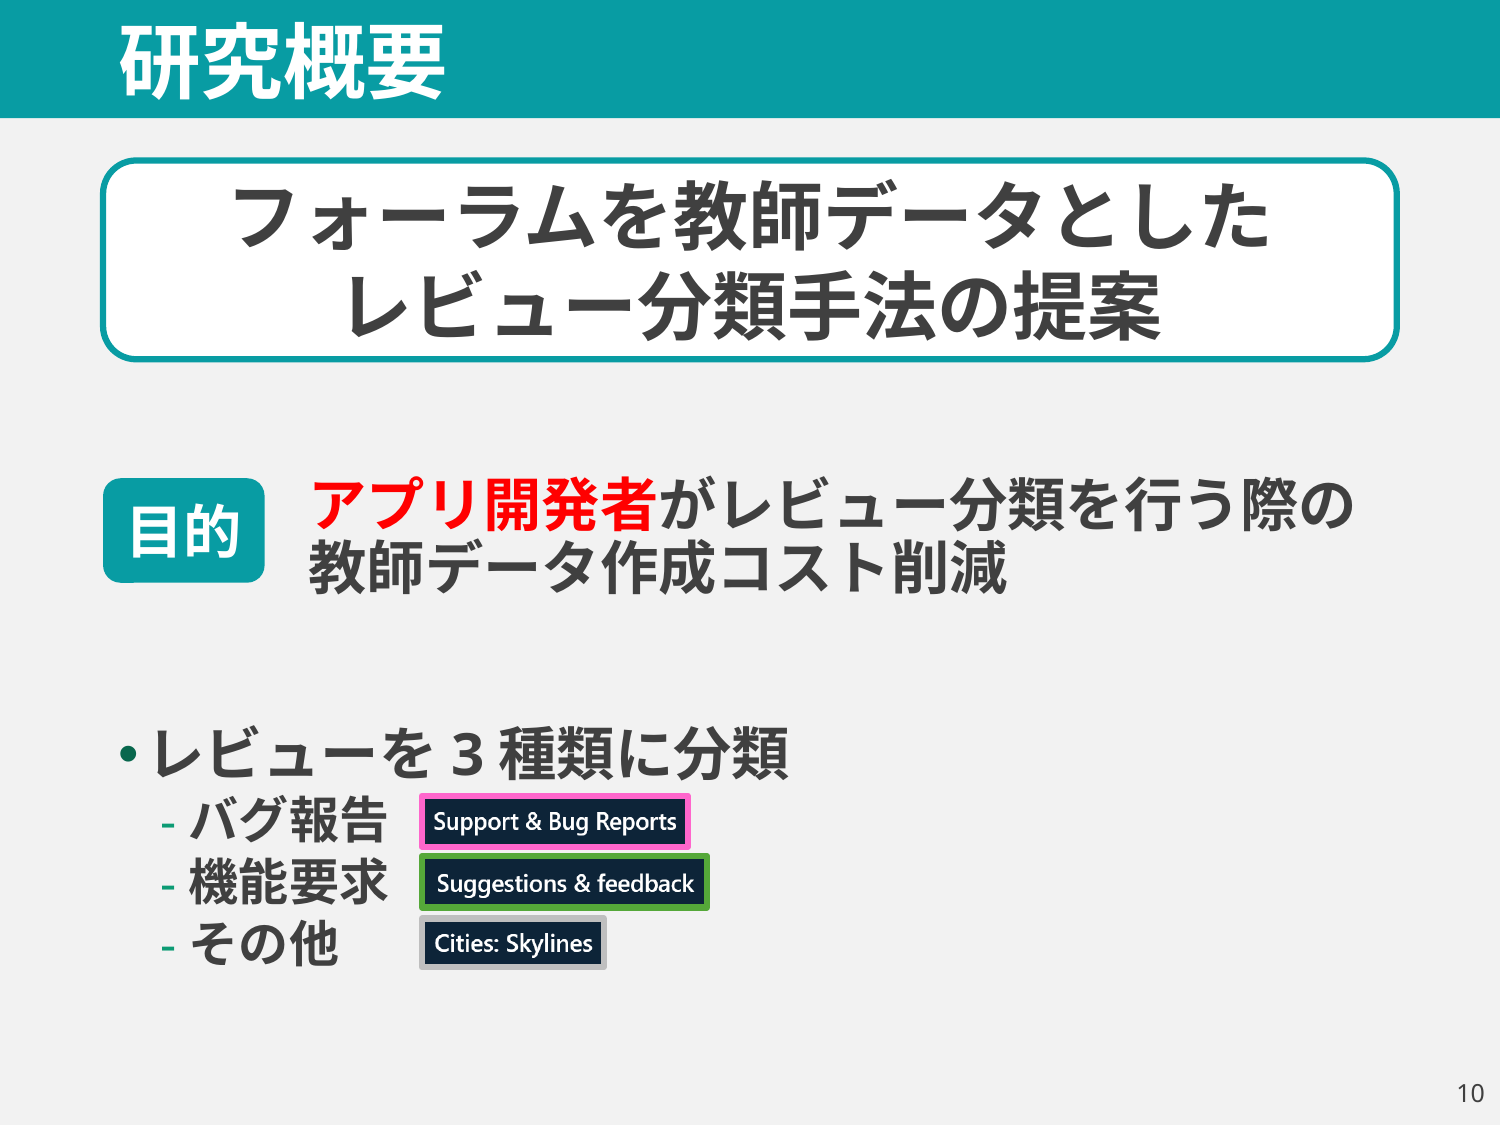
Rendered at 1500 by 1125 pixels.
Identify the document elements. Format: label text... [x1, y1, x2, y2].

title 研究概要 [103, 13, 1397, 119]
text_box レビューを3種類に分類 バグ報告 機能要求 その他 [103, 717, 1450, 1125]
text_box 目的 [102, 477, 266, 584]
slide_number 9 [1450, 1064, 1500, 1125]
picture [424, 921, 601, 964]
text_box フォーラムを教師データとした レビュー分類手法の提案 [102, 159, 1398, 361]
list アプリ開発者がレビュー分類を行う際の 教師データ作成コスト削減 [293, 468, 1397, 618]
picture [424, 798, 685, 844]
picture [424, 859, 704, 905]
